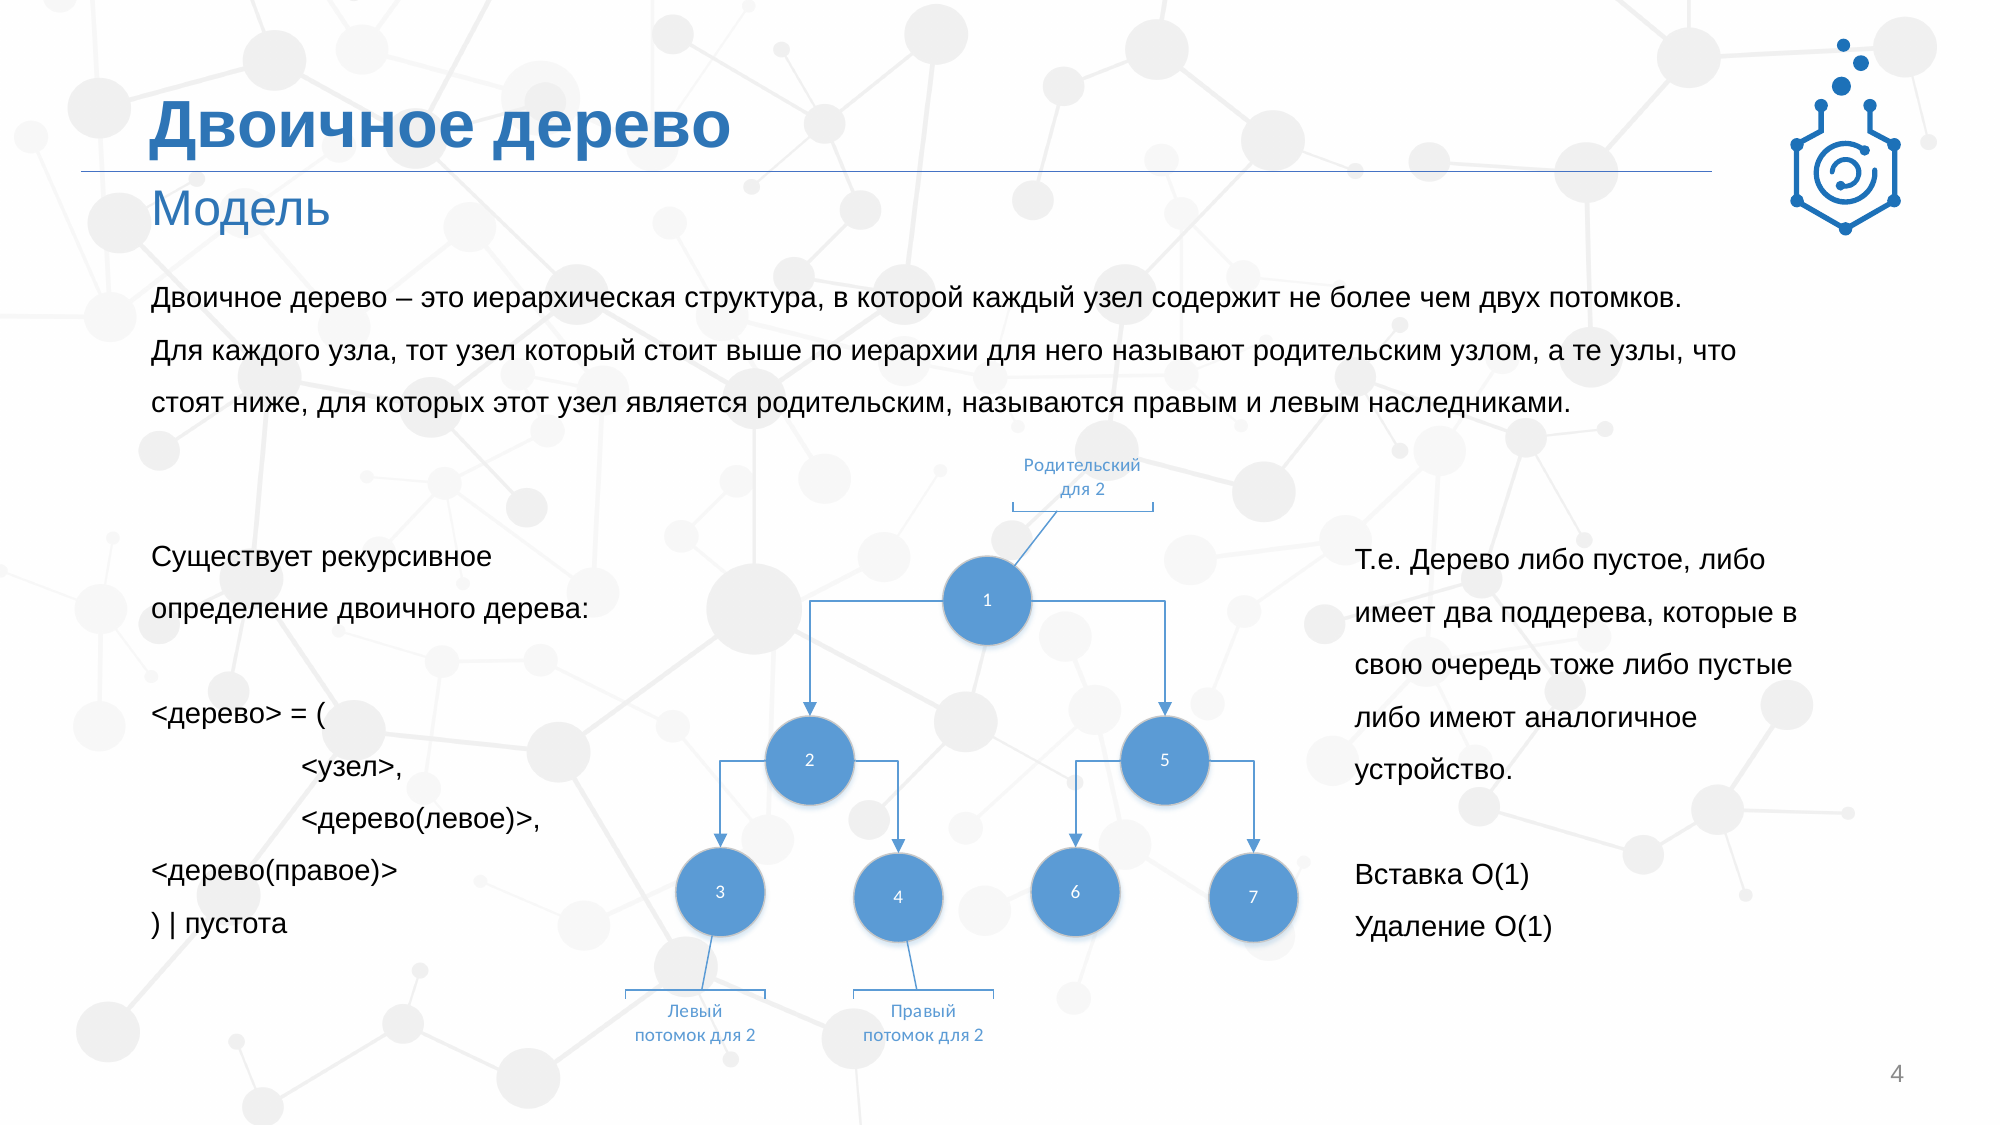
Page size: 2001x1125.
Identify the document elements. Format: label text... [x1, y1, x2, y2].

text_box Двоичное дерево [134, 78, 1402, 162]
picture [0, 0, 2001, 1125]
text_box Двоичное дерево – это иерархическая структура, в которой каждый узел содержит не более чем двух потомков. Для каждого узла, тот узел который стоит выше по иерархии для него называют родительским узлом, а те узлы, что стоят ниже, для которых этот узел является родительским, называются правым и левым наследниками. [136, 253, 1792, 426]
text_box Модель [136, 179, 1404, 244]
slide_number 4 [1724, 1042, 1920, 1103]
text_box Т.е. Дерево либо пустое, либо имеет два поддерева, которые в свою очередь тоже либо пустые либо имеют аналогичное устройство. Вставка O(1) Удаление O(1) [1339, 515, 1846, 950]
text_box Существует рекурсивное определение двоичного дерева: <дерево> = ( <узел>, <дерево(левое)>, <дерево(правое)> ) | пустота [136, 512, 622, 947]
